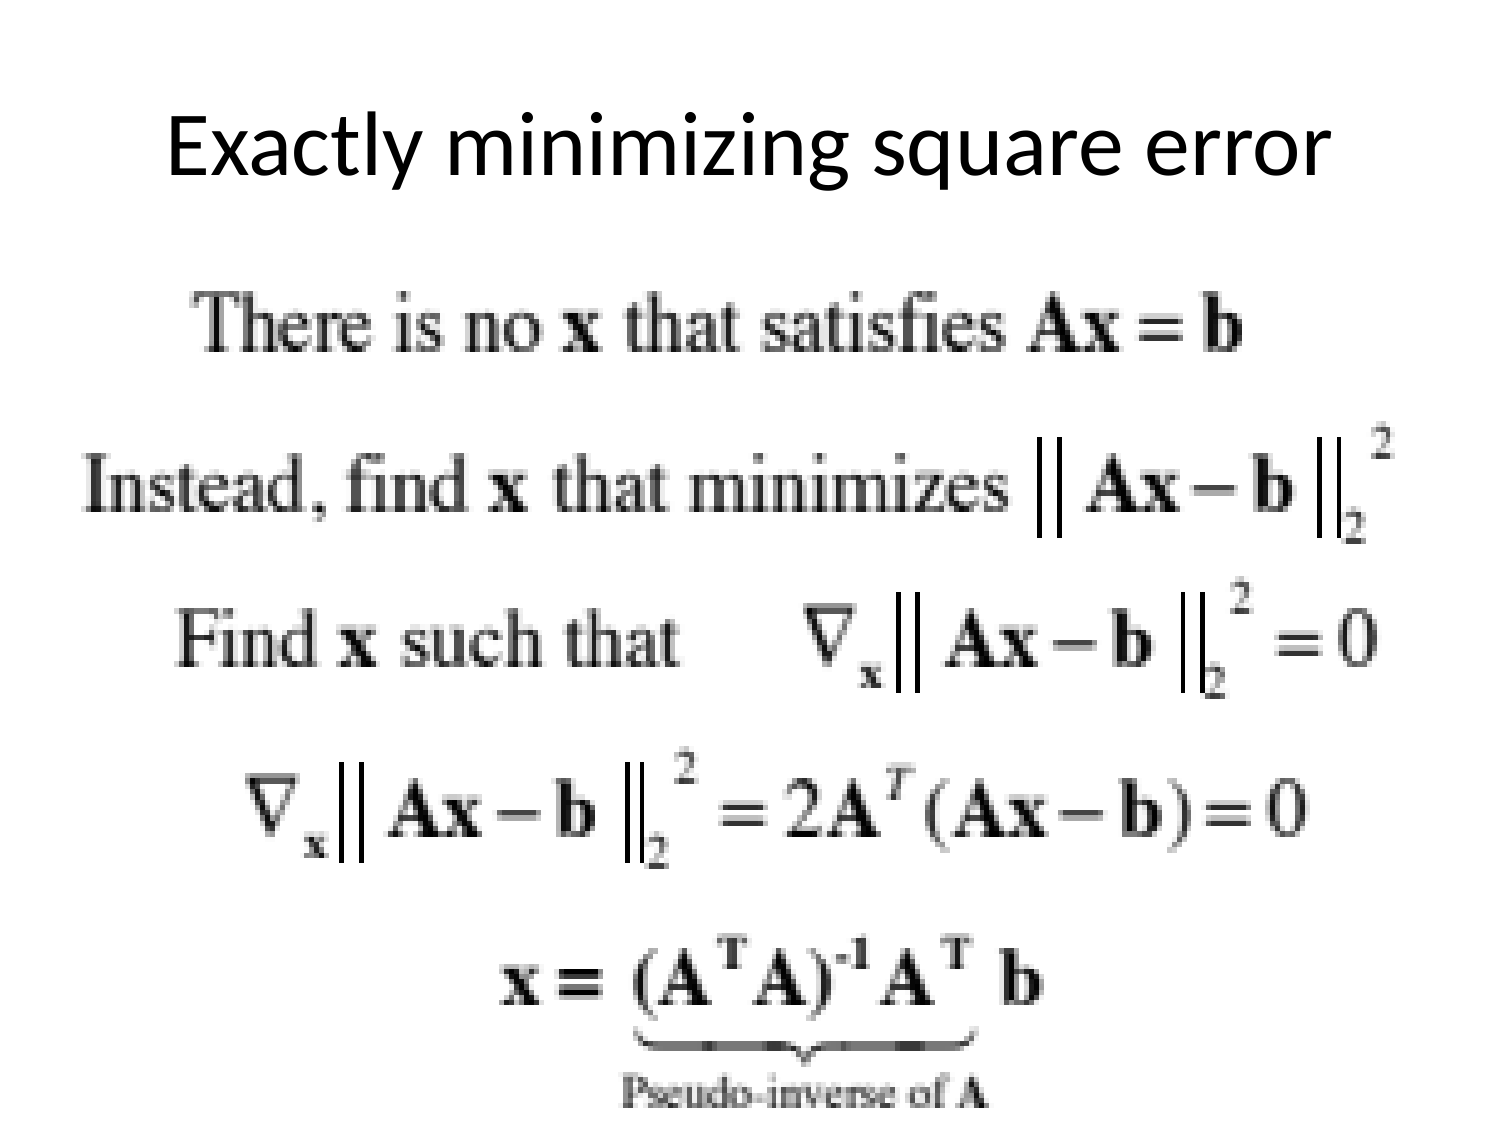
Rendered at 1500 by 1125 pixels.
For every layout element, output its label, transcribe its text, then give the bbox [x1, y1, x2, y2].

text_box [72, 406, 1431, 550]
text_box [180, 275, 1273, 381]
title Exactly minimizing square error [75, 45, 1425, 233]
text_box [489, 918, 1049, 1115]
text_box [236, 731, 1316, 875]
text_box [165, 561, 1388, 706]
